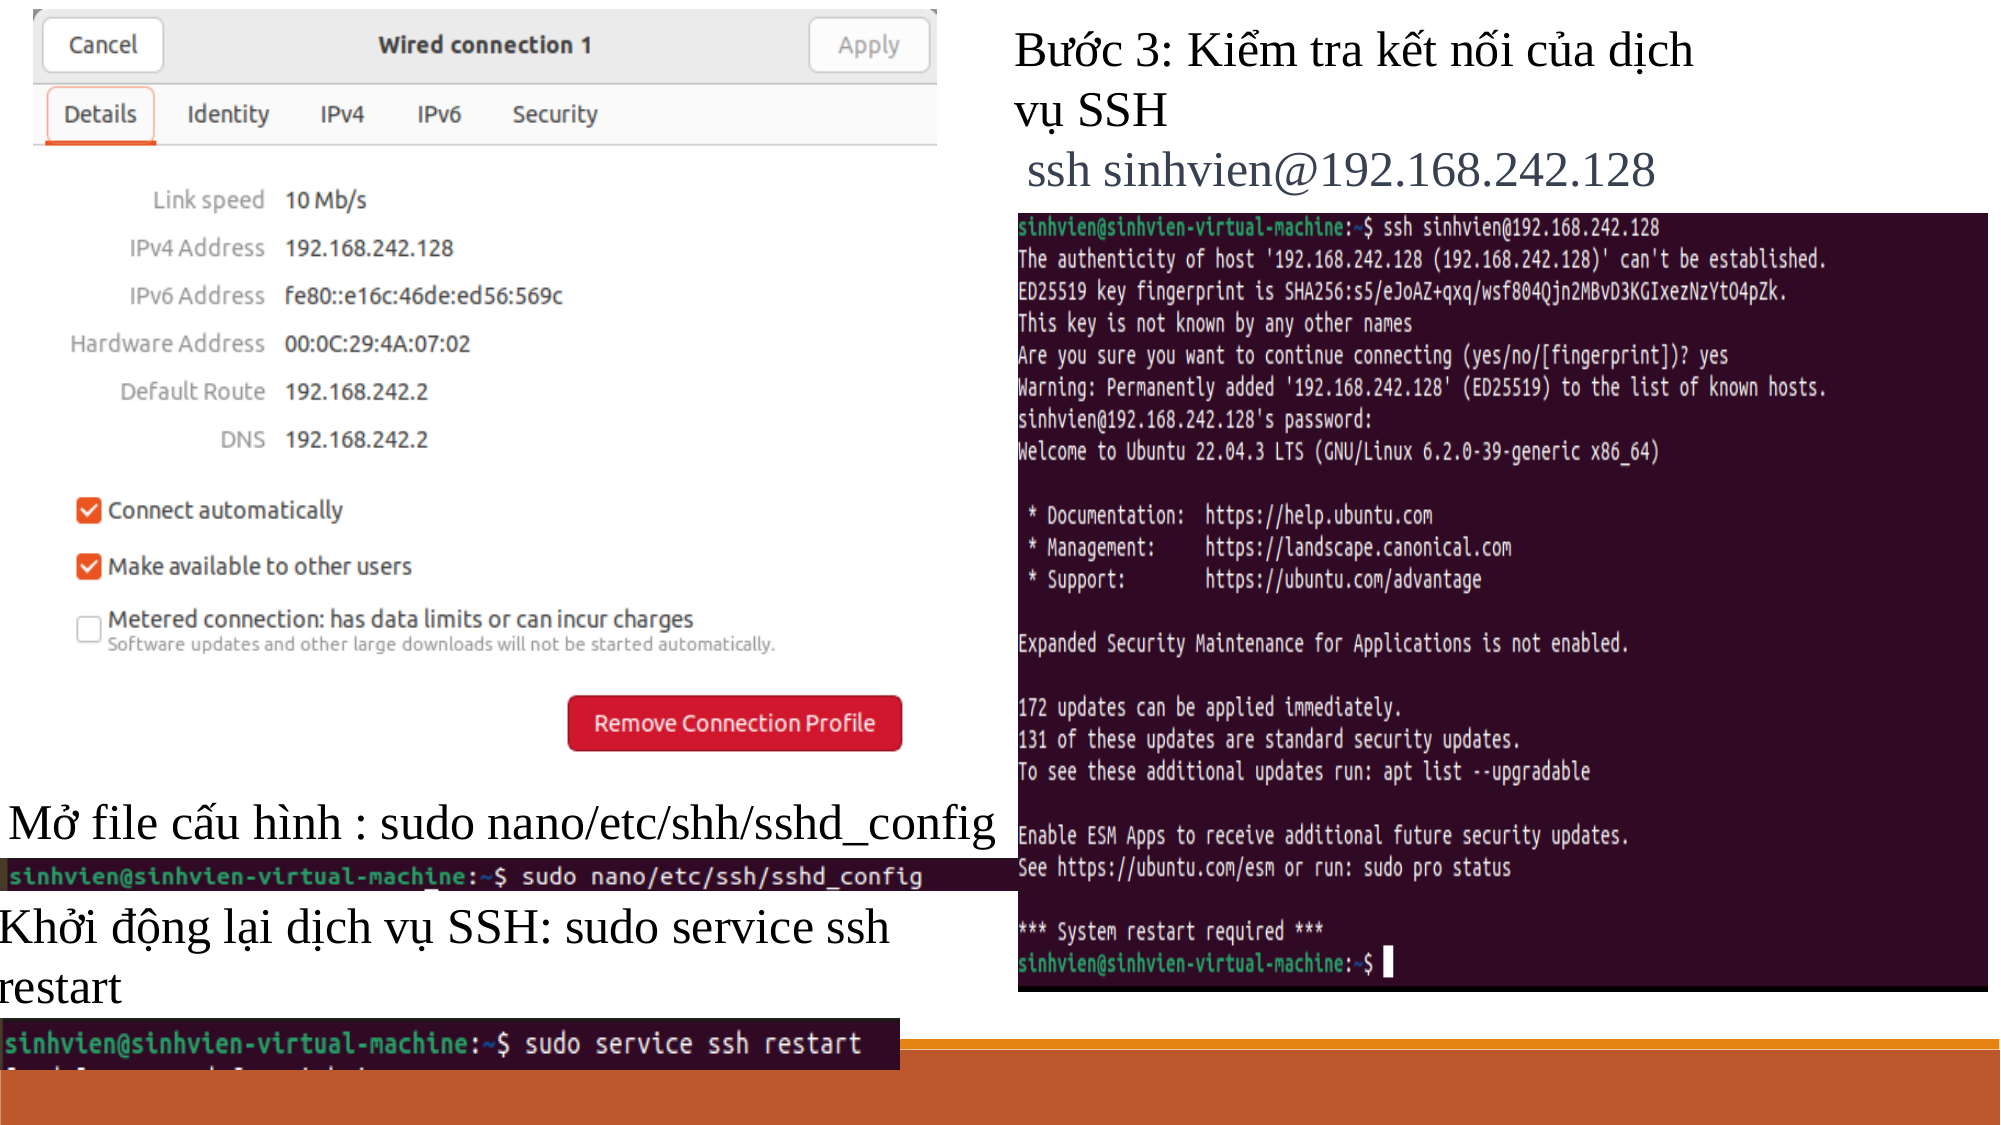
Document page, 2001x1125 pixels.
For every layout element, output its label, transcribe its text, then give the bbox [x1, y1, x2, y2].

picture [0, 1018, 901, 1071]
picture [0, 212, 1989, 993]
text_box Bước 3: Kiểm tra kết nối của dịch vụ SSH ssh sinhvien@192.168.242.128 [999, 9, 1758, 249]
picture [32, 8, 937, 789]
text_box Mở file cấu hình : sudo nano/etc/shh/sshd_config [0, 782, 1015, 856]
text_box Khởi động lại dịch vụ SSH: sudo service ssh restart [0, 898, 952, 1112]
